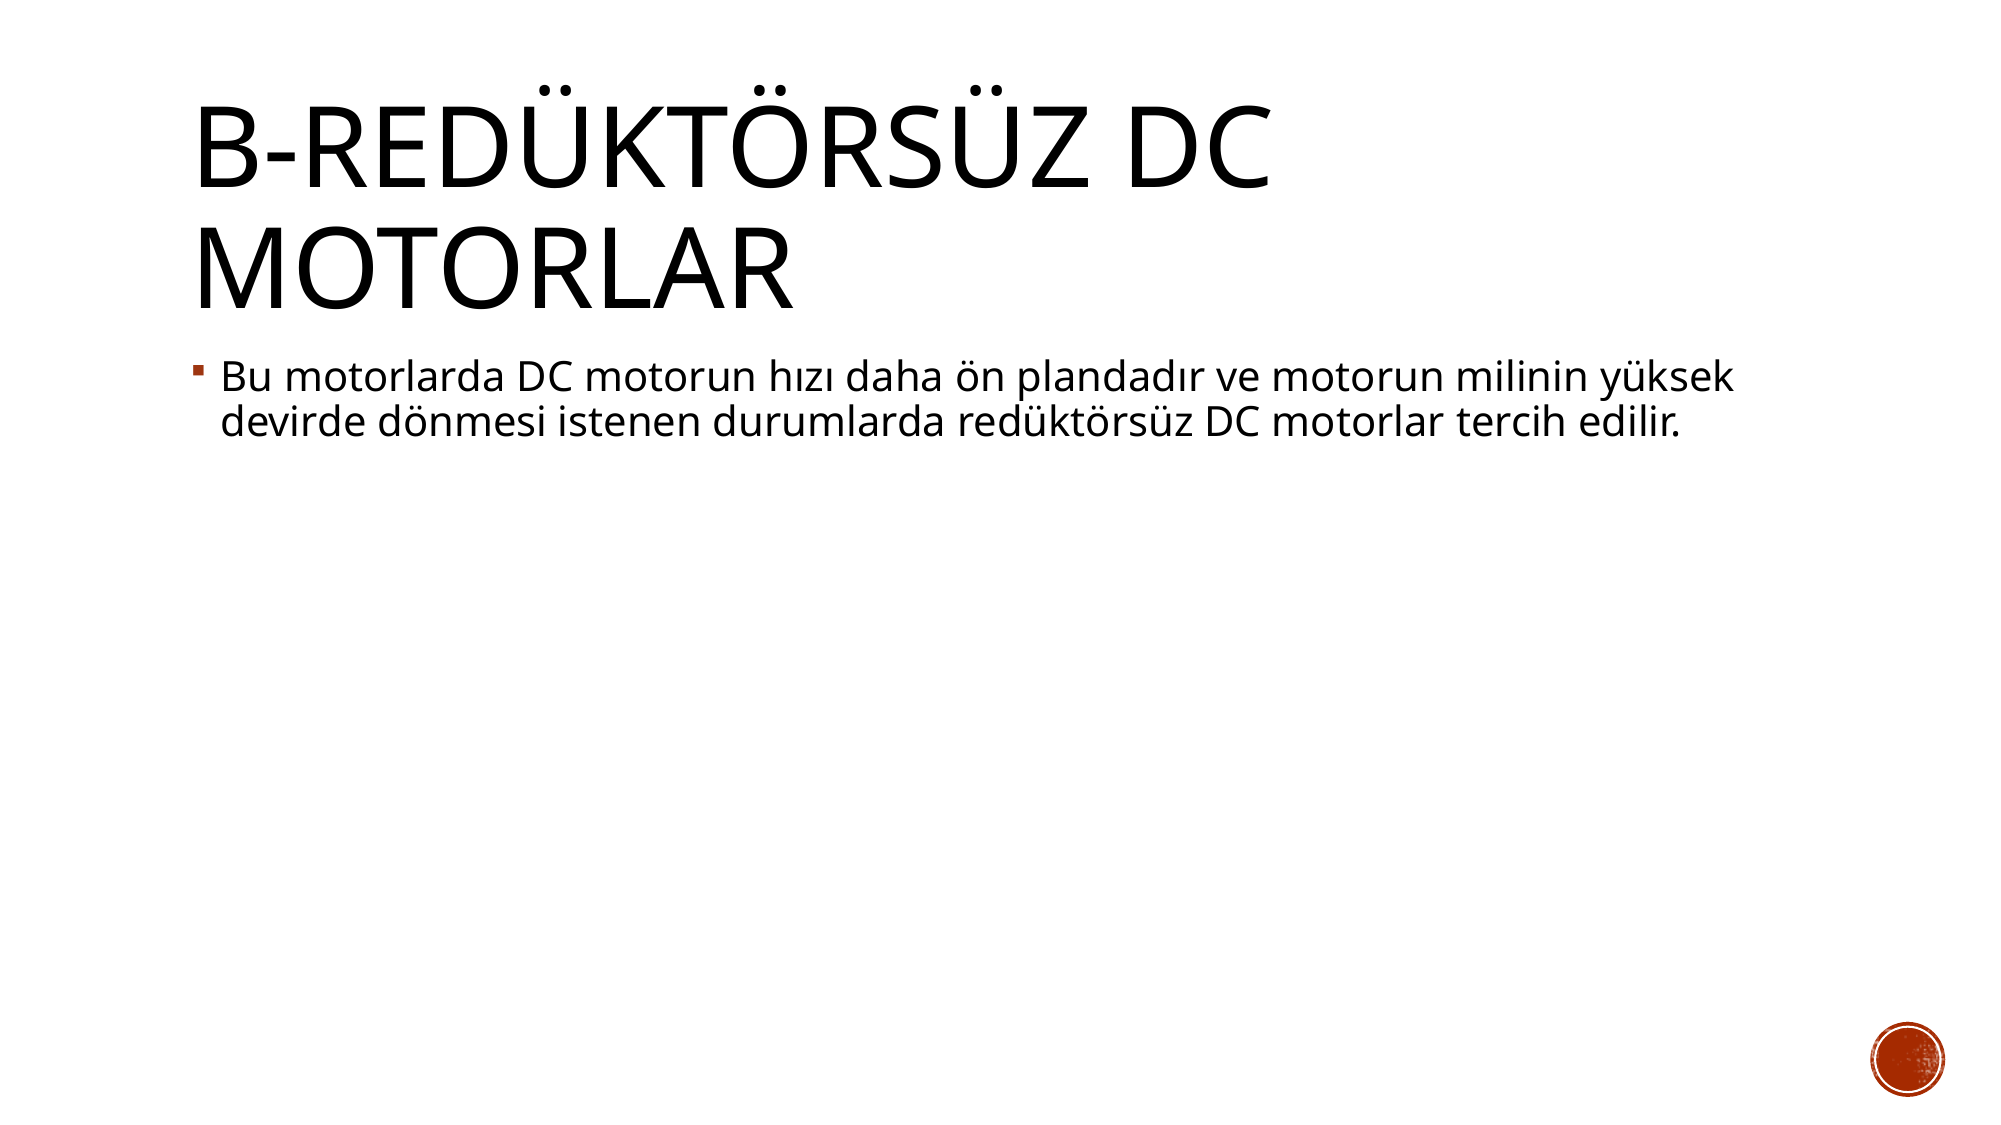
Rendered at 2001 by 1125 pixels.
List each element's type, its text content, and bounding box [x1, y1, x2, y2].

list Bu motorlarda DC motorun hızı daha ön plandadır ve motorun milinin yüksek devirde dönmesi istenen durumlarda redüktörsüz DC motorlar tercih edilir. [175, 348, 1826, 1013]
title B-Redüktörsüz DC Motorlar [175, 79, 1826, 344]
